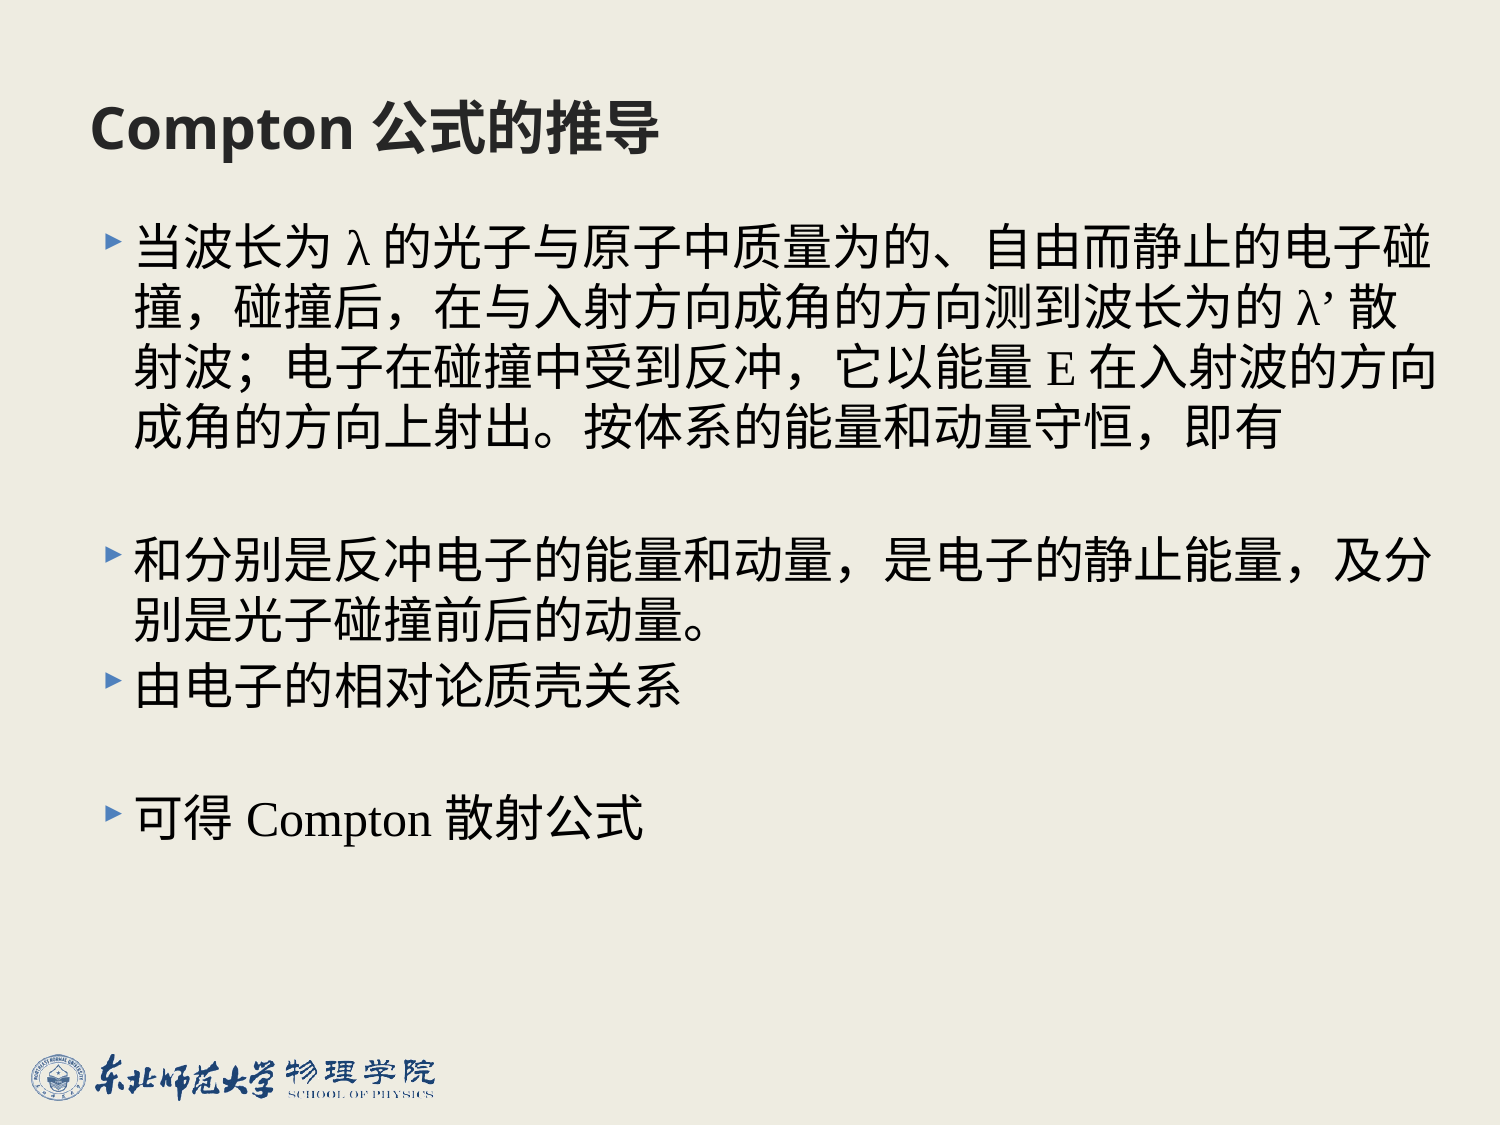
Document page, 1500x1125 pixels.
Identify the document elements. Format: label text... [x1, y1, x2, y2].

picture [20, 1054, 440, 1101]
title Compton公式的推导 [75, 45, 1425, 209]
